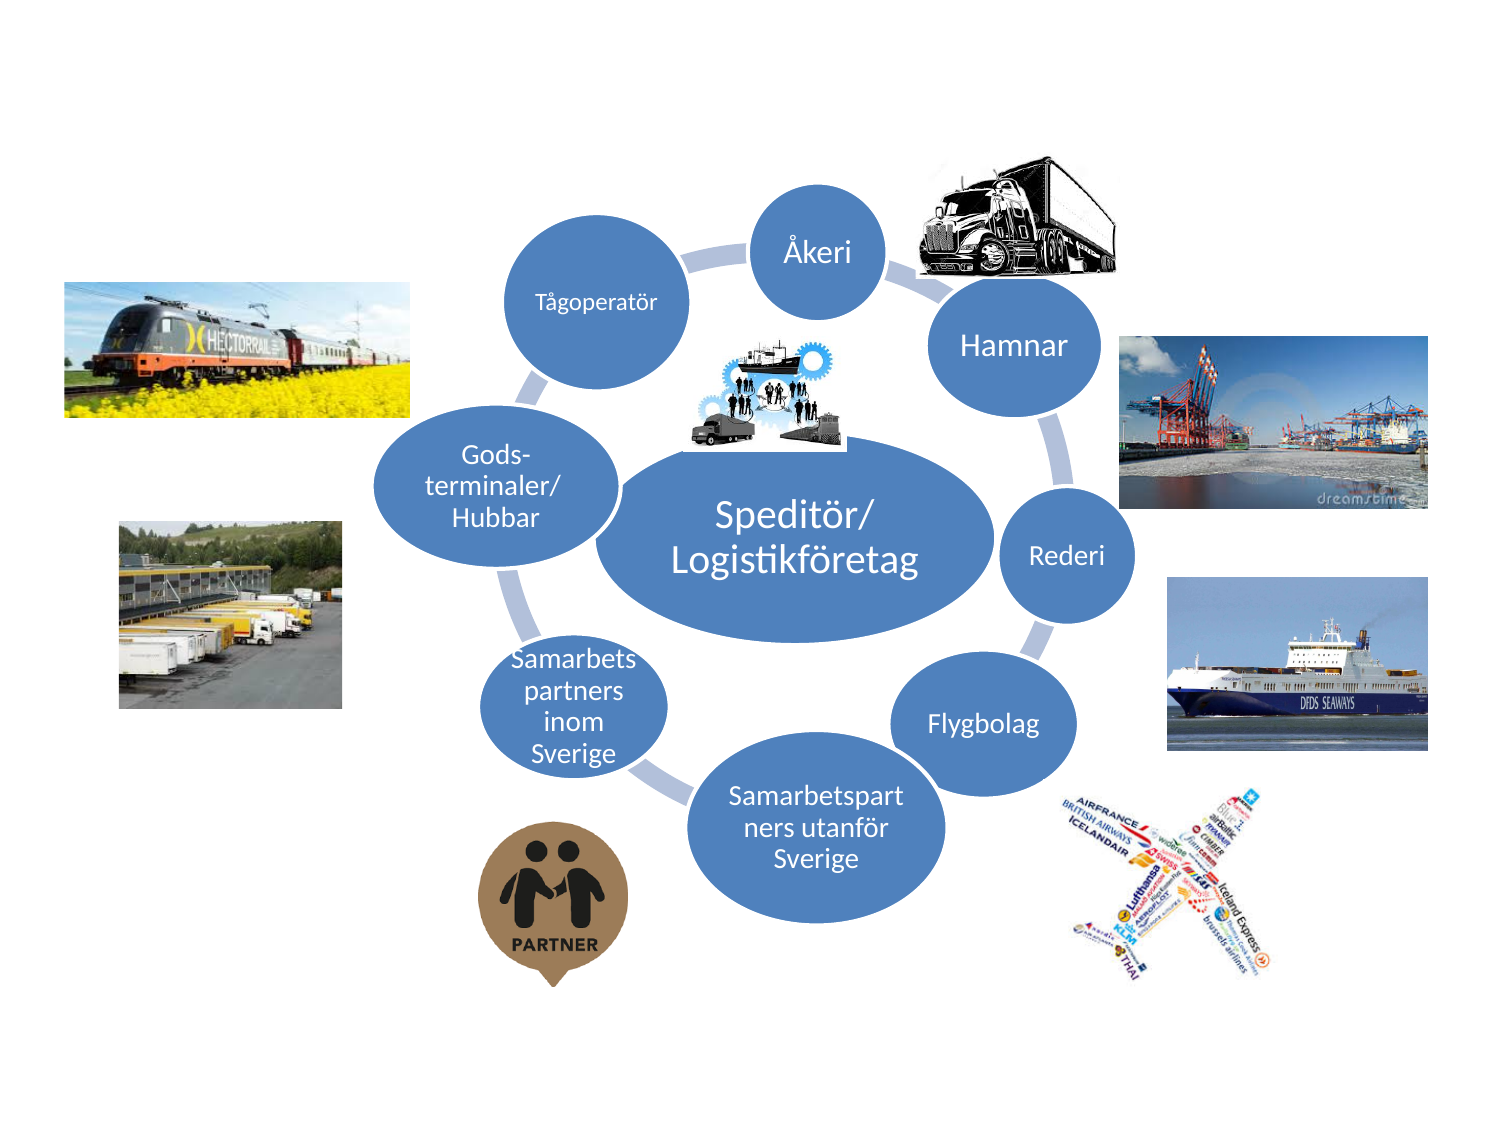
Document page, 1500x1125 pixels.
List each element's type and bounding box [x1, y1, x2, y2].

picture [118, 521, 343, 709]
picture [1167, 577, 1428, 752]
picture [477, 821, 628, 987]
picture [1043, 778, 1310, 987]
picture [683, 336, 847, 453]
picture [64, 282, 411, 418]
picture [915, 143, 1121, 279]
picture [1119, 336, 1428, 509]
list [0, 195, 1500, 913]
